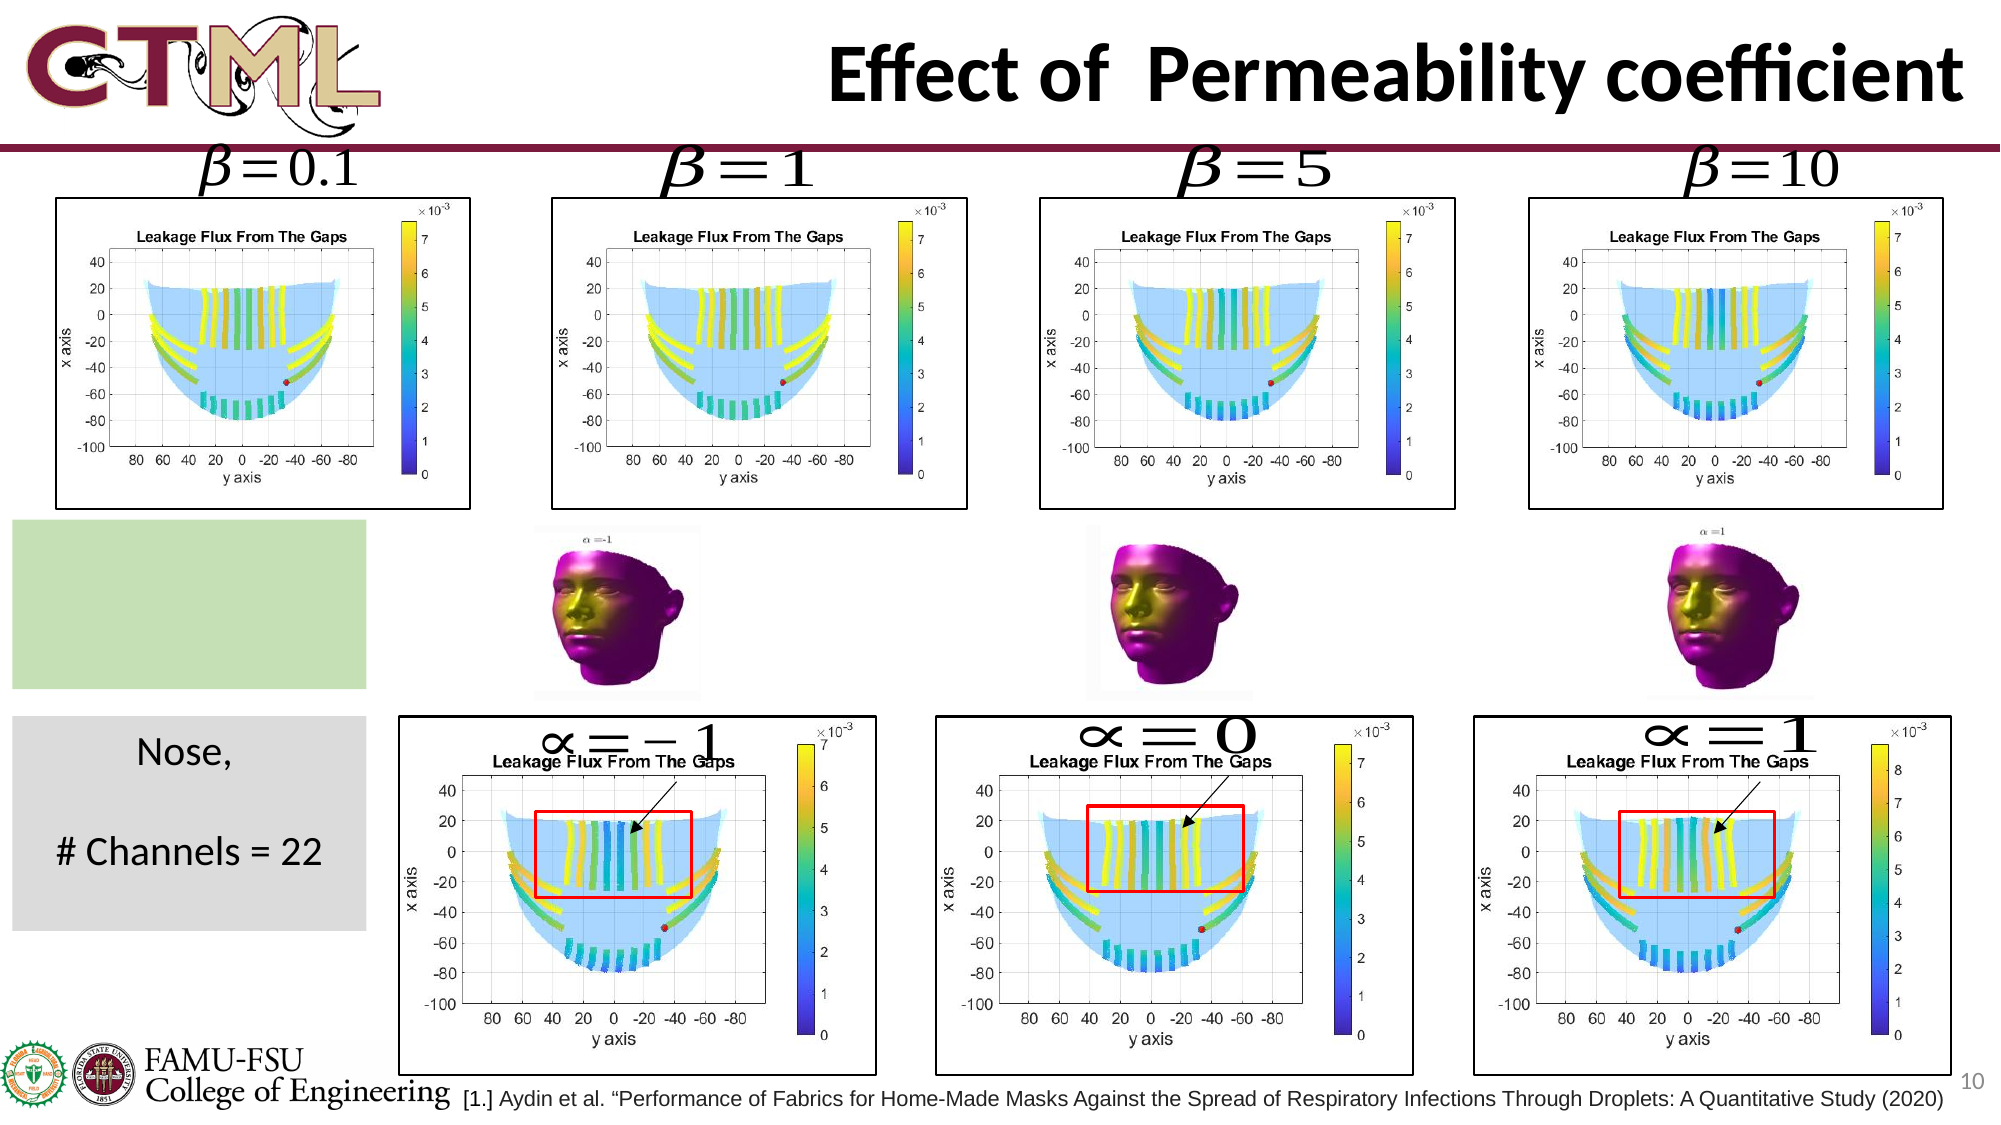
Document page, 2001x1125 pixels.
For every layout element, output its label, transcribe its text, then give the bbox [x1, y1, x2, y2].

picture [1710, 144, 2000, 152]
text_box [1619, 781, 1775, 898]
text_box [400, 717, 1950, 1074]
picture [1198, 147, 1213, 152]
picture [681, 147, 696, 152]
text_box [1.] Aydin et al. “Performance of Fabrics for Home-Made Masks Against the Spread of Respiratory Infections Through Droplets: A Quantitative Study (2020) [448, 1077, 2000, 1119]
picture [694, 144, 1206, 152]
picture [213, 146, 225, 152]
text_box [1087, 775, 1244, 892]
slide_number 10 [1550, 1049, 2000, 1077]
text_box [534, 524, 1814, 701]
picture [1210, 144, 1706, 152]
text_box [535, 781, 692, 898]
picture [553, 198, 966, 508]
picture [18, 0, 388, 141]
picture [56, 198, 470, 508]
picture [0, 144, 214, 152]
picture [0, 1040, 450, 1110]
title Effect of Permeability coefficient [732, 8, 1982, 141]
picture [1529, 198, 1943, 509]
picture [1700, 147, 1712, 152]
picture [1041, 198, 1454, 509]
picture [226, 144, 689, 152]
